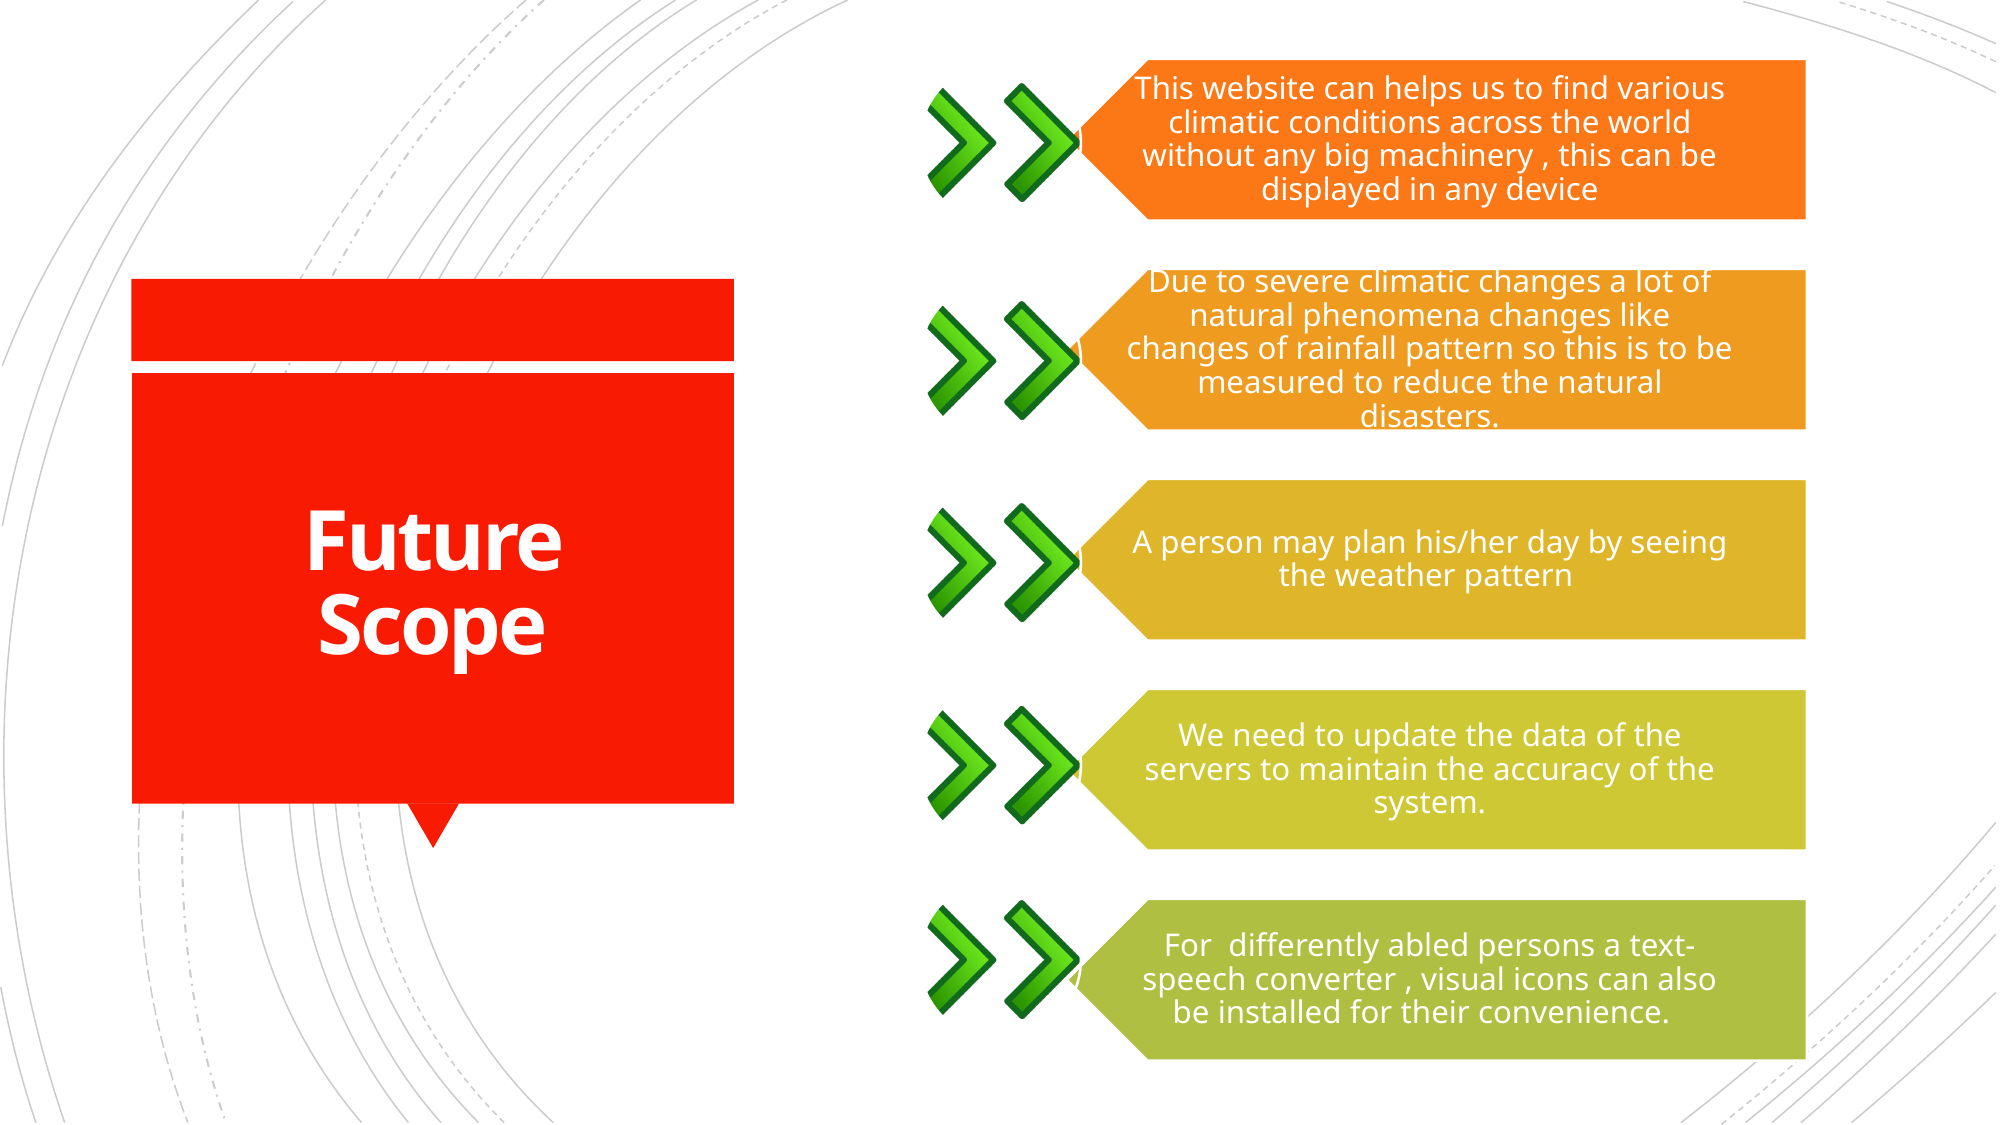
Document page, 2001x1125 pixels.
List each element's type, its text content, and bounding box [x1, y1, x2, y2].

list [839, 58, 1954, 1061]
title Future Scope [145, 385, 720, 789]
